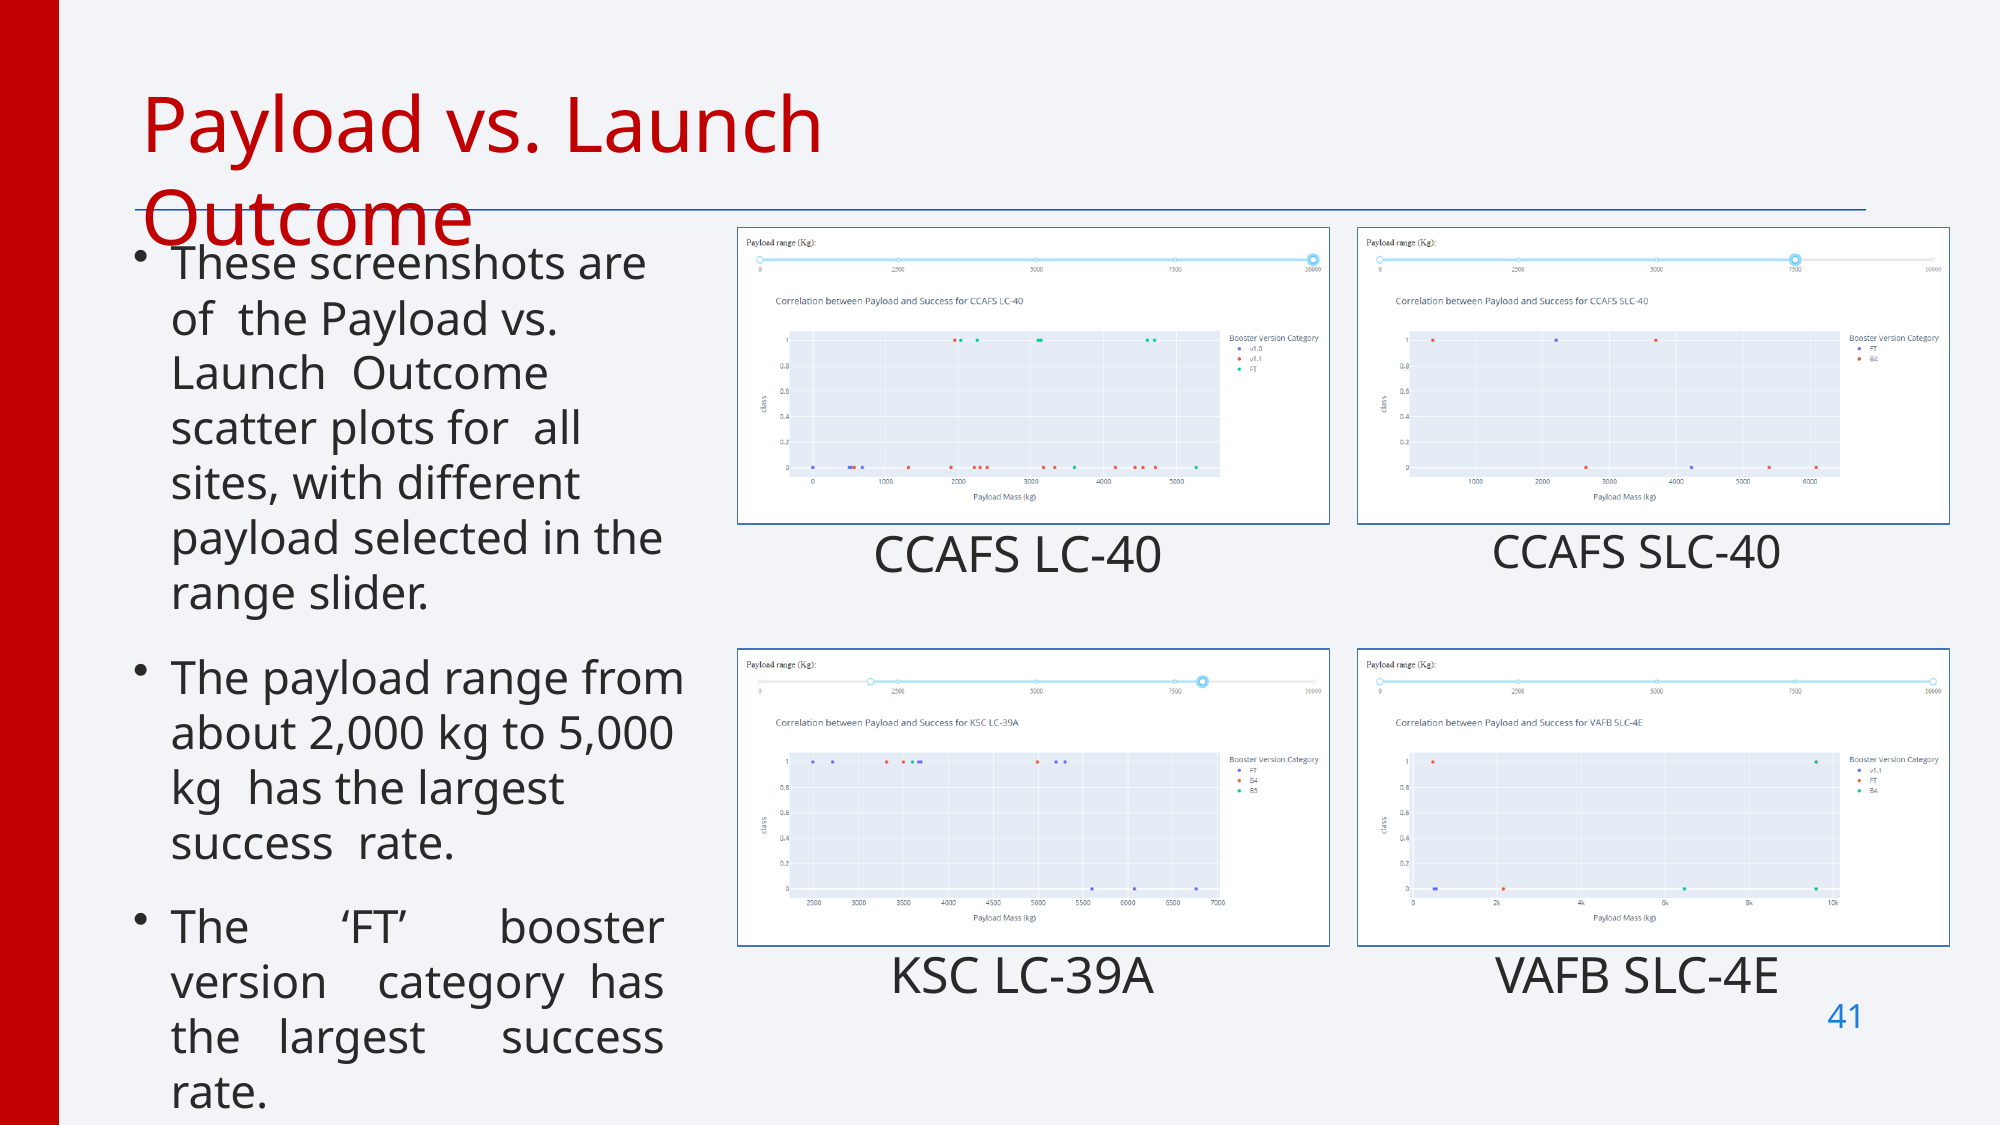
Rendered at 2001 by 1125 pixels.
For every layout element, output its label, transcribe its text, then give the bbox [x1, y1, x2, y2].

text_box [736, 647, 1331, 947]
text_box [1356, 226, 1951, 525]
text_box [1356, 647, 1951, 947]
text_box CCAFS LC-40 [871, 533, 1196, 583]
text_box VAFB SLC-4E [1493, 954, 1813, 1004]
text_box [0, 0, 59, 1125]
text_box These screenshots are of the Payload vs. Launch Outcome scatter plots for all sites, with different payload selected in the range slider. The payload range from about 2,000 kg to 5,000 kg has the largest success rate. The ‘FT’ booster version category has the largest success rate. [131, 232, 716, 1118]
slide_number 41 [1821, 1001, 1871, 1125]
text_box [736, 226, 1331, 525]
text_box KSC LC-39A [888, 954, 1179, 1004]
picture [59, 0, 2000, 1125]
text_box CCAFS SLC-40 [1489, 533, 1818, 578]
title Payload vs. Launch Outcome [139, 73, 1151, 264]
